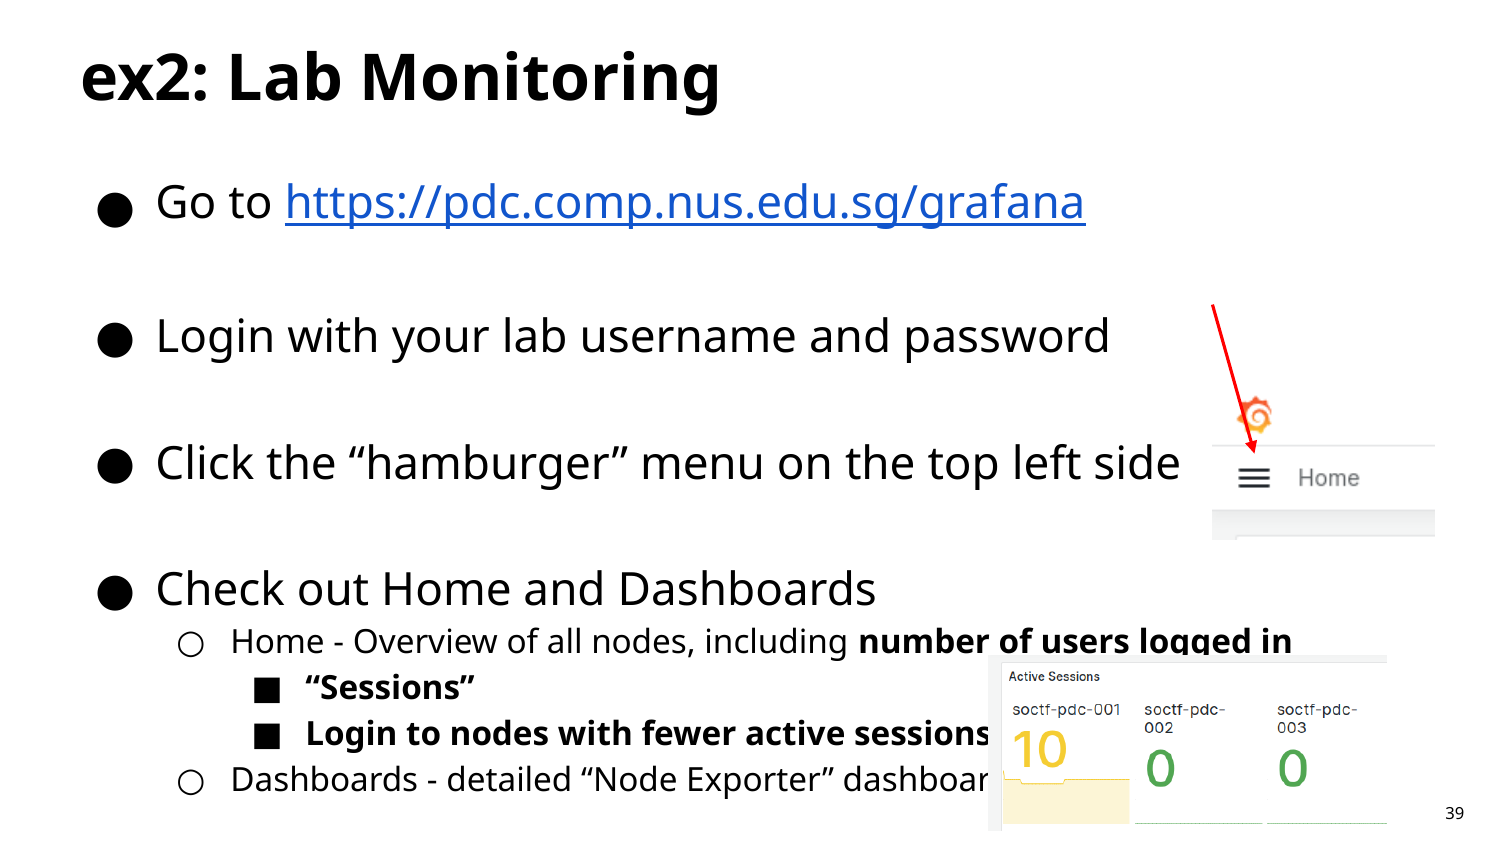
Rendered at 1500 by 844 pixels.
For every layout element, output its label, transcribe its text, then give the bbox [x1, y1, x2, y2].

picture [1212, 393, 1435, 540]
slide_number 39 [1410, 791, 1500, 838]
list Go to https://pdc.comp.nus.edu.sg/grafana Login with your lab username and password Click the “hamburger” menu on the top left side Check out Home and Dashboards Home - Overview of all nodes, including number of users logged in “Sessions” Login to nodes with fewer active sessions! Dashboards - detailed “Node Exporter” dashboard [65, 148, 1335, 820]
picture [987, 655, 1387, 832]
title ex2: Lab Monitoring [65, 20, 1435, 126]
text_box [1212, 304, 1255, 454]
